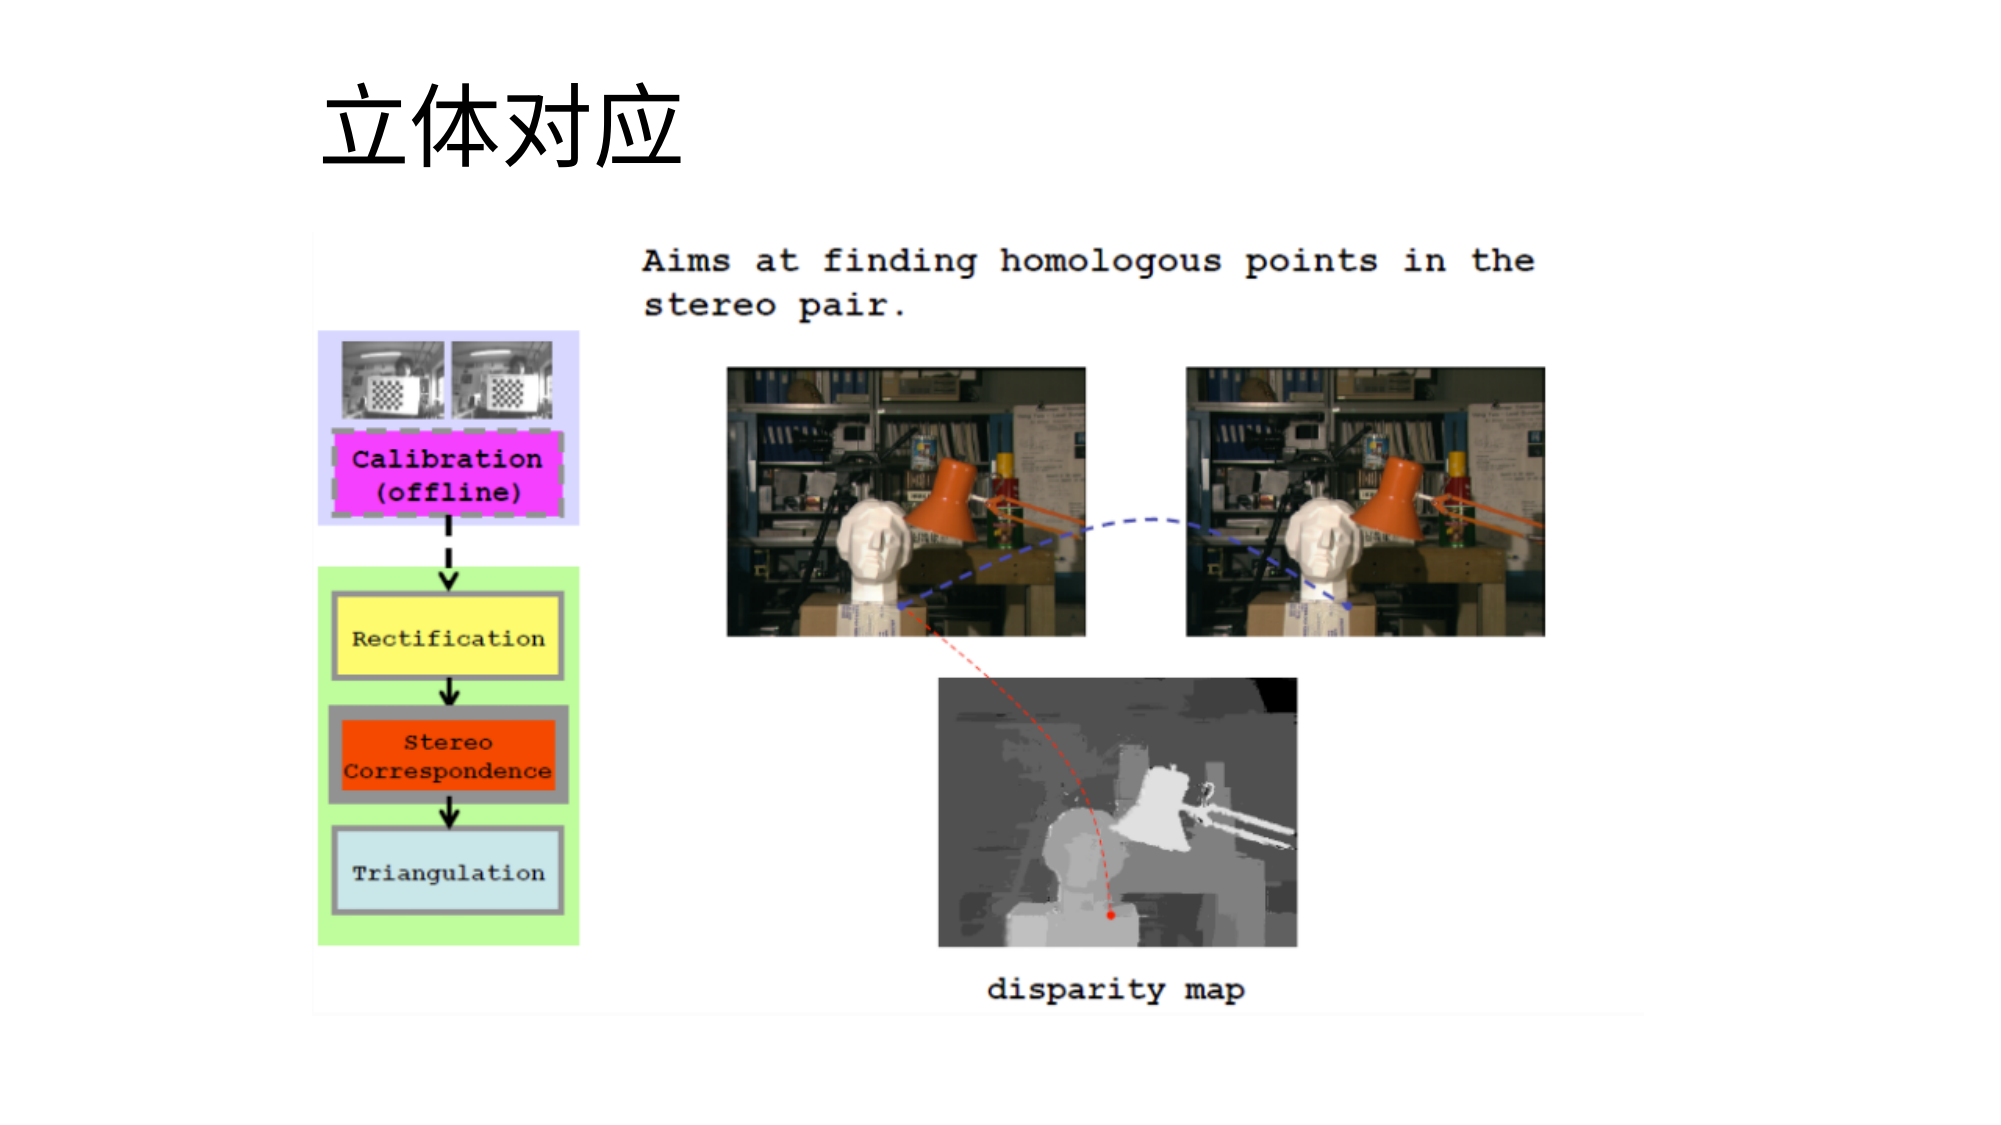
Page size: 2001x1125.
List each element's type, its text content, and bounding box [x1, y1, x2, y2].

picture [312, 232, 1644, 1016]
title 立体对应 [303, 37, 1654, 225]
